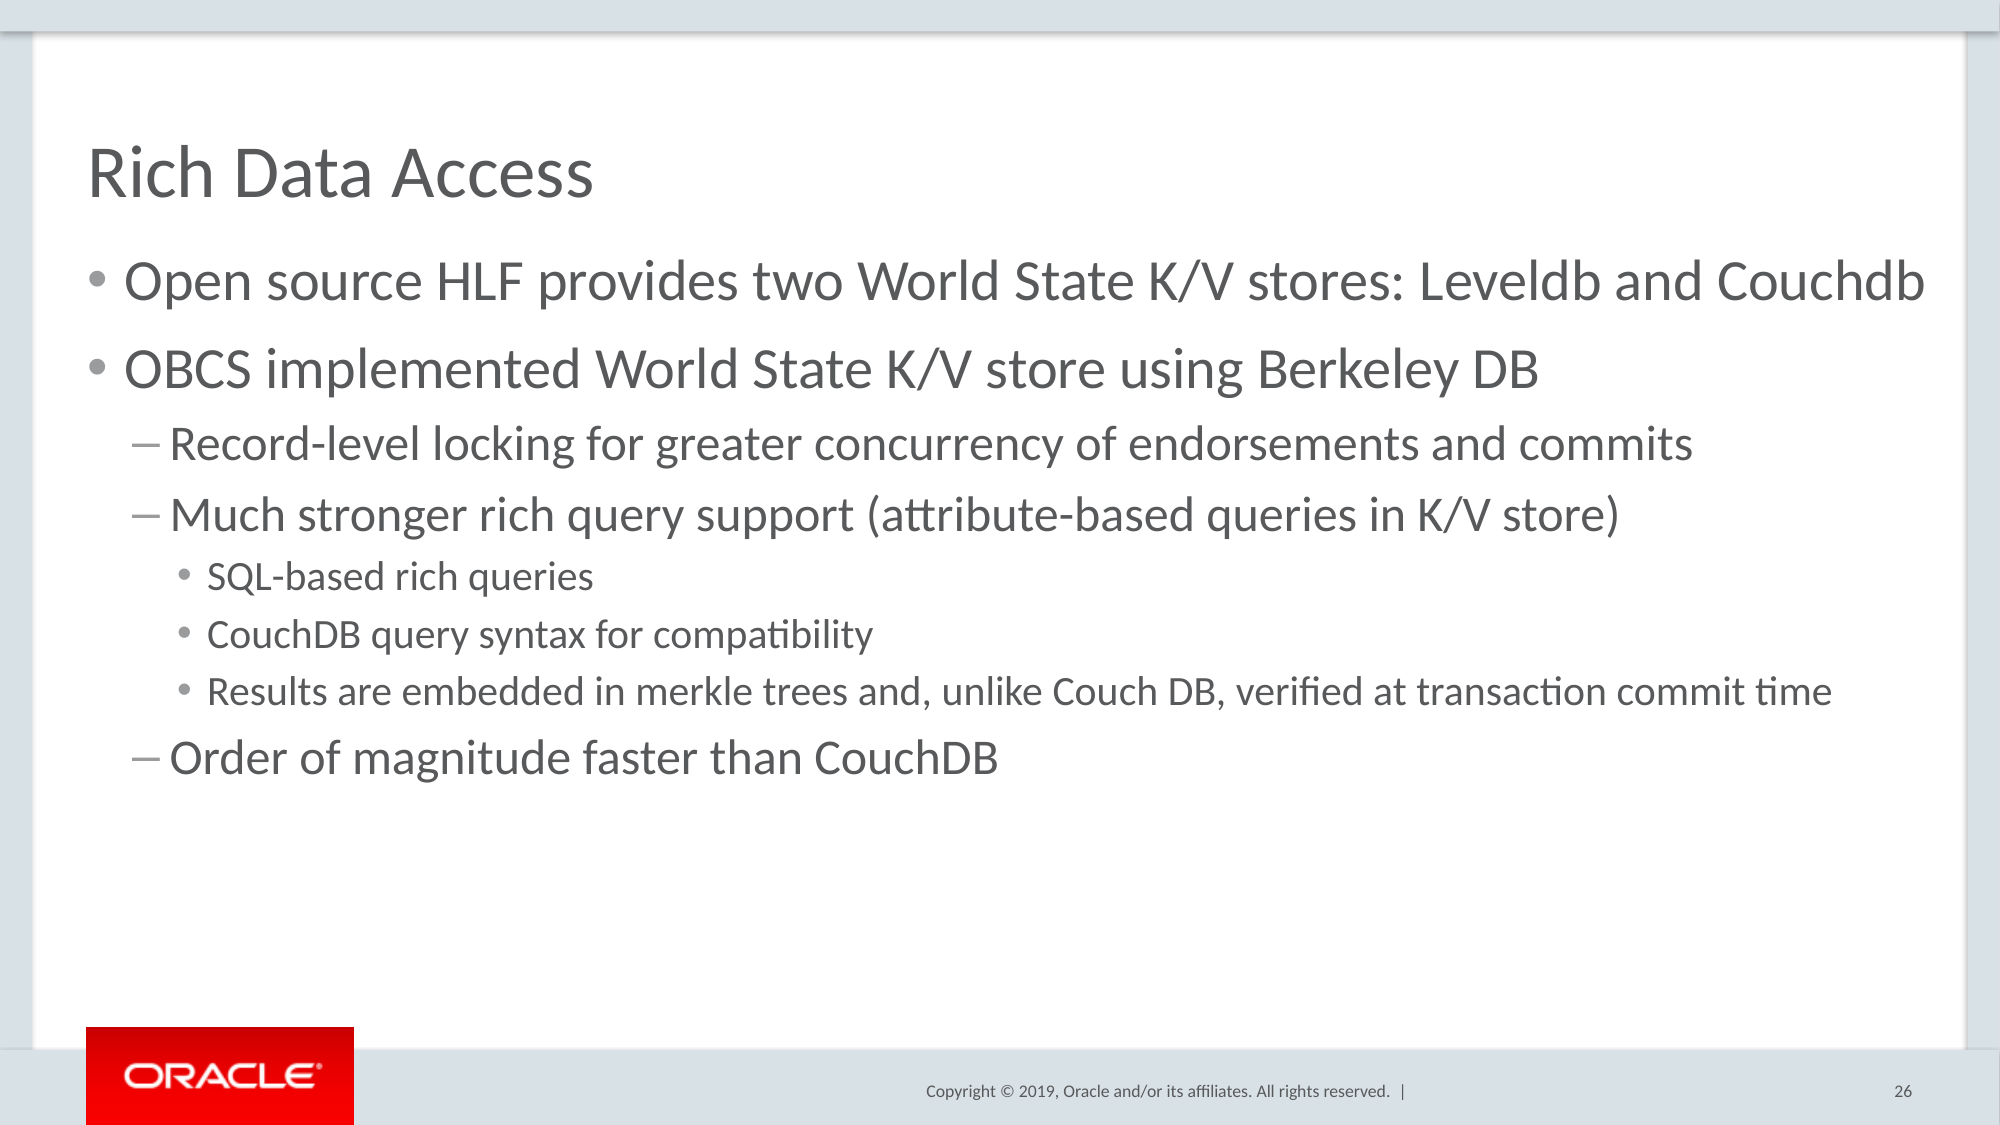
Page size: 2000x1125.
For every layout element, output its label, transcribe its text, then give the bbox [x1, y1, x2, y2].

slide_number 26 [1849, 1075, 1913, 1106]
list Open source HLF provides two World State K/V stores: Leveldb and Couchdb OBCS implemented World State K/V store using Berkeley DB Record-level locking for greater concurrency of endorsements and commits Much stronger rich query support (attribute-based queries in K/V store) SQL-based rich queries CouchDB query syntax for compatibility Results are embedded in merkle trees and, unlike Couch DB, verified at transaction commit time Order of magnitude faster than CouchDB [87, 249, 1974, 975]
picture [86, 1027, 354, 1125]
title Rich Data Access [87, 66, 1913, 213]
